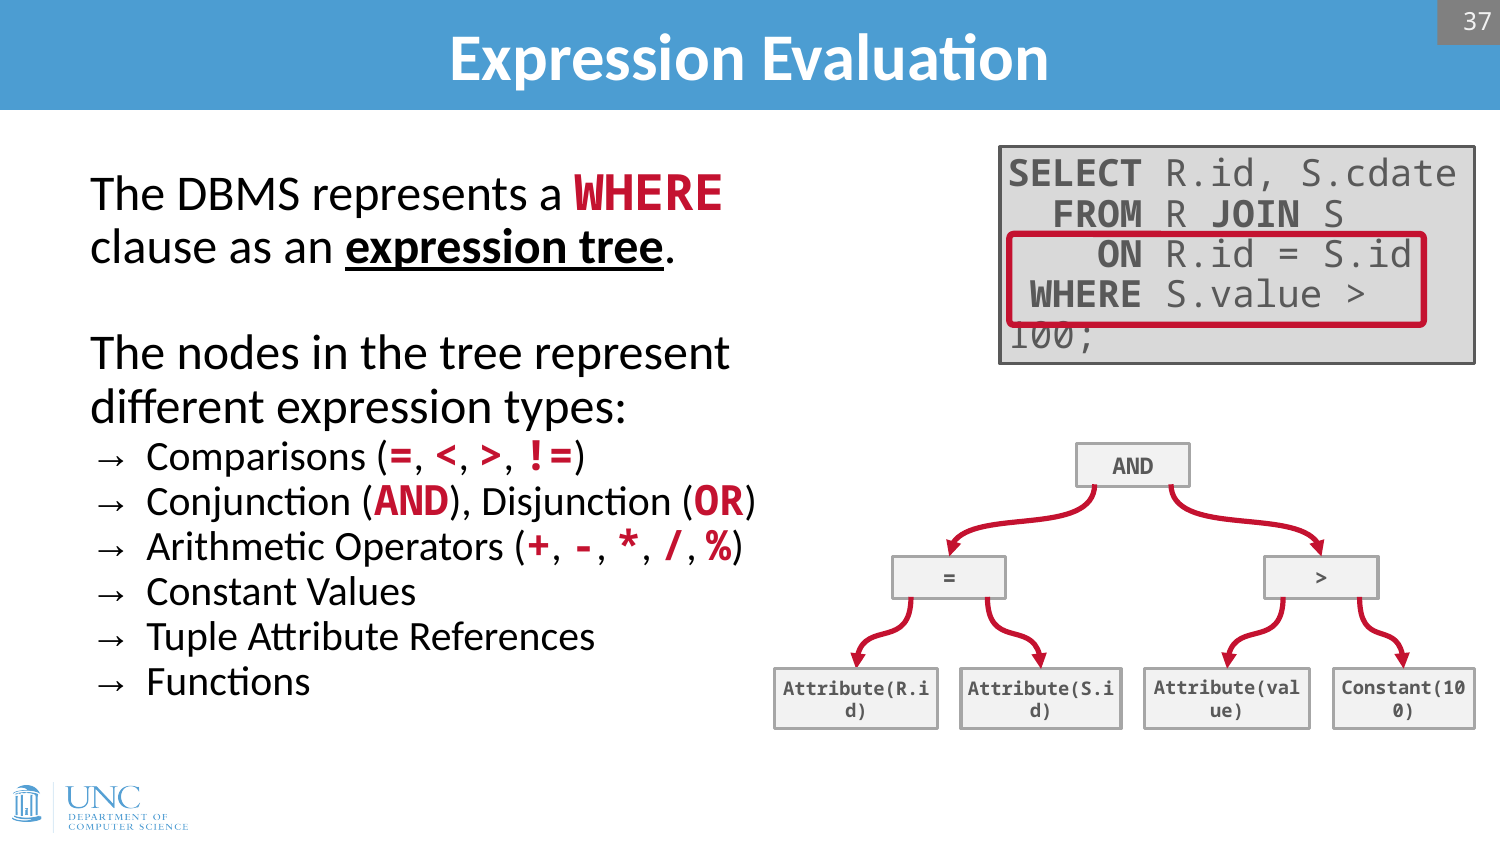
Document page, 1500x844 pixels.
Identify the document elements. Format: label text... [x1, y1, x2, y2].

picture [12, 782, 188, 833]
title Expression Evaluation [0, 0, 1500, 110]
list The DBMS represents a WHERE clause as an expression tree. The nodes in the tree represent different expression types: Comparisons (=, <, >, !=) Conjunction (AND), Disjunction (OR) Arithmetic Operators (+, -, *, /, %) Constant Values Tuple Attribute References Functions [75, 159, 855, 760]
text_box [774, 443, 1475, 707]
text_box [1007, 231, 1426, 327]
text_box 37 [1437, 0, 1500, 45]
text_box SELECT R.id, S.cdate FROM R JOIN S ON R.id = S.id WHERE S.value > 100; [998, 145, 1477, 366]
